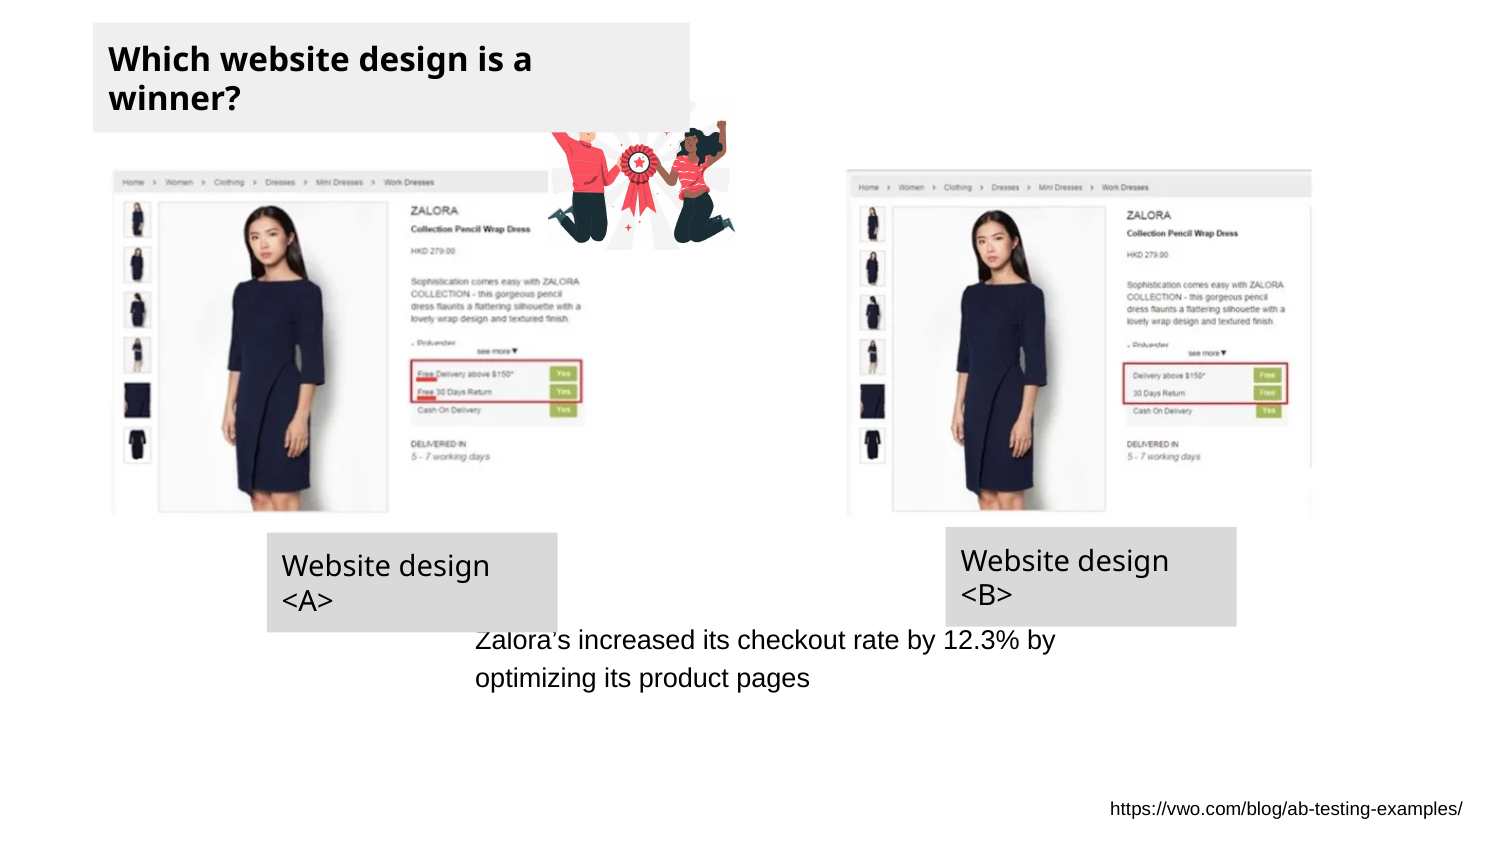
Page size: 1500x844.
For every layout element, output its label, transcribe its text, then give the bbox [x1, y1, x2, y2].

picture [54, 93, 737, 551]
picture [768, 142, 1414, 539]
text_box Which website design is a winner? [93, 22, 690, 128]
text_box Zalora’s increased its checkout rate by 12.3% by optimizing its product pages [460, 602, 1094, 751]
text_box Website design <B> [945, 547, 1237, 627]
text_box Website design <A> [266, 558, 558, 633]
text_box https://vwo.com/blog/ab-testing-examples/ [985, 785, 1478, 831]
